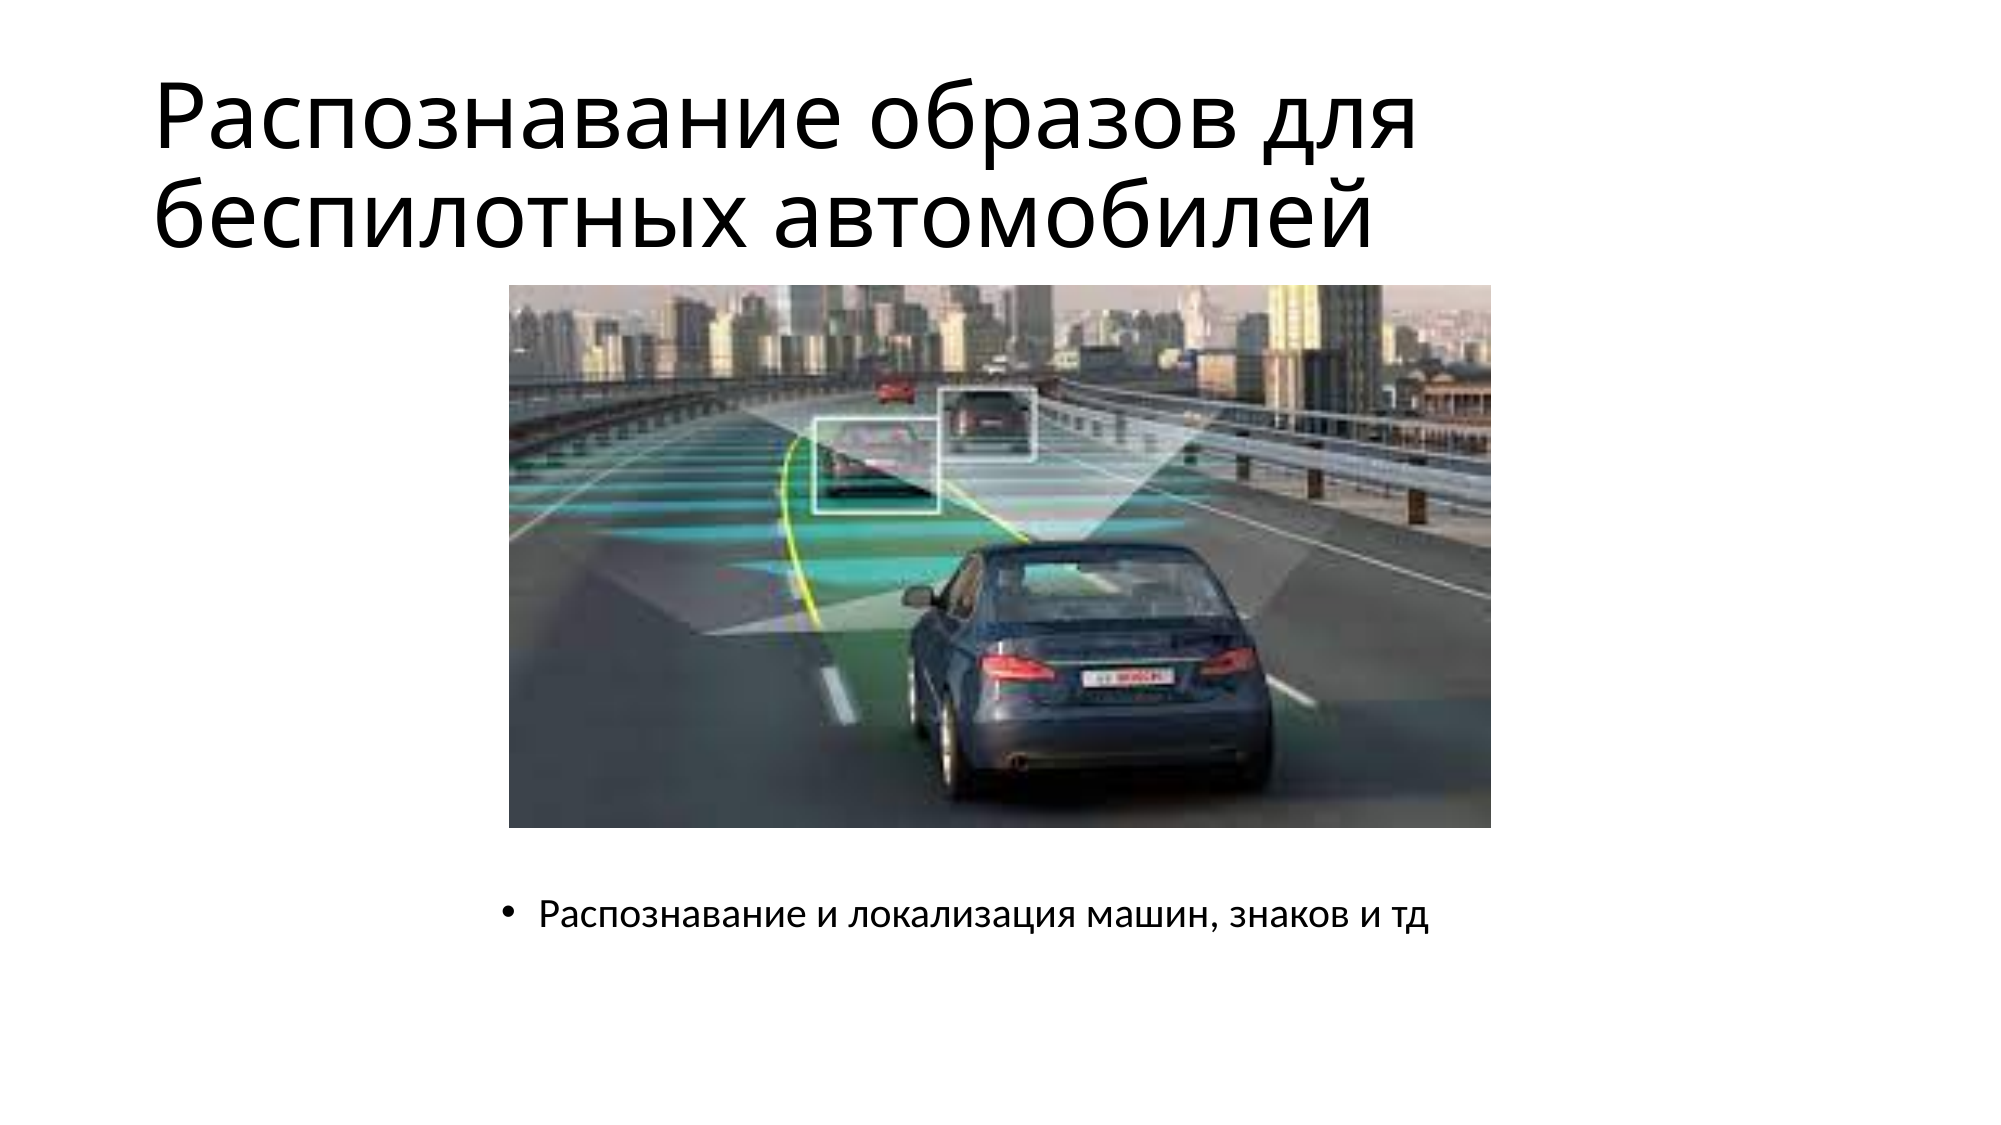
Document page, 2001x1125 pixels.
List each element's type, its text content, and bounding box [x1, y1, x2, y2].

title Распознавание образов для беспилотных автомобилей [137, 59, 1863, 278]
picture [509, 285, 1491, 828]
text_box Распознавание и локализация машин, знаков и тд [486, 883, 1514, 1066]
